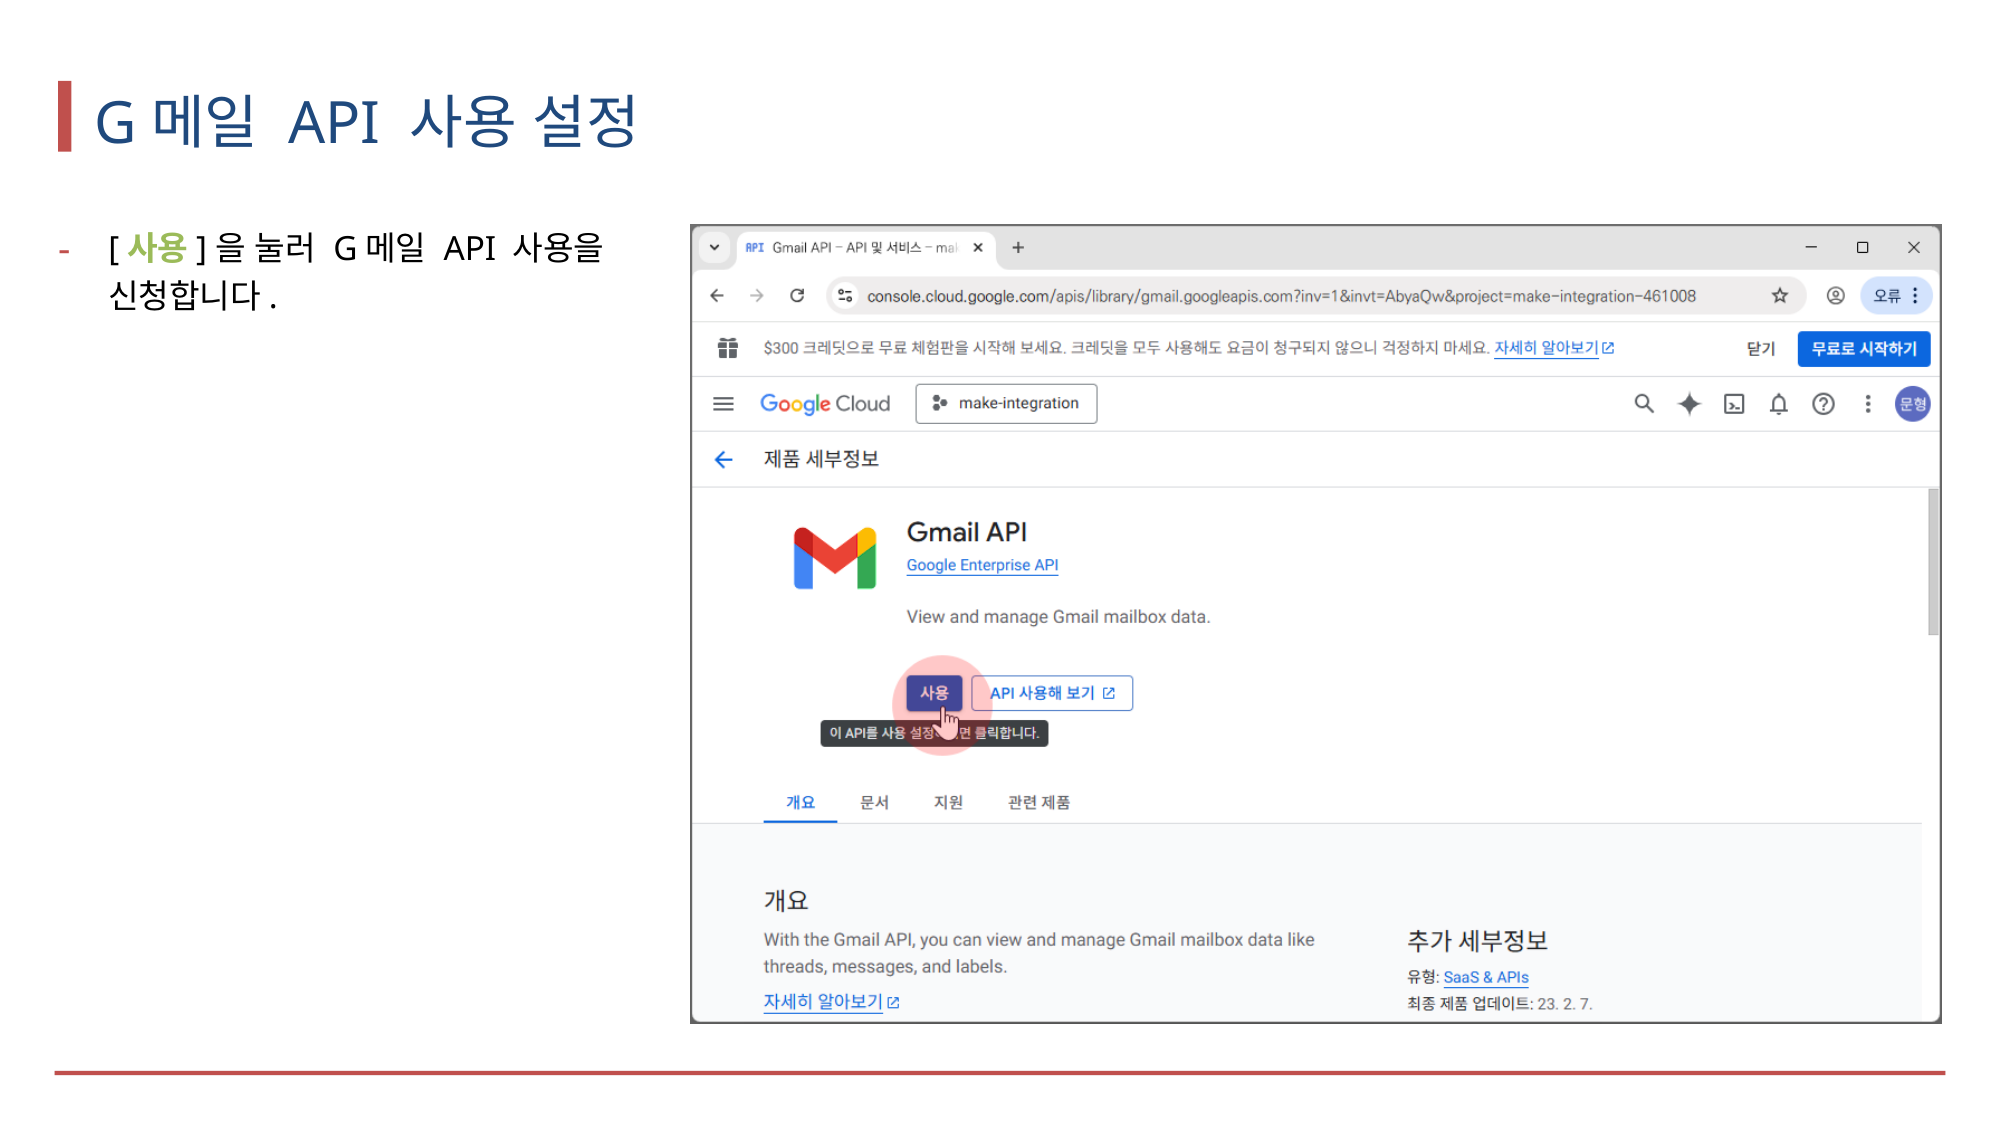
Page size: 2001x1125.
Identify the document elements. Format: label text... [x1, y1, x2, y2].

picture [690, 224, 1942, 1025]
list [사용]을 눌러 G메일 API 사용을 신청합니다. [58, 219, 676, 1030]
title G메일 API 사용 설정 [79, 67, 1942, 165]
